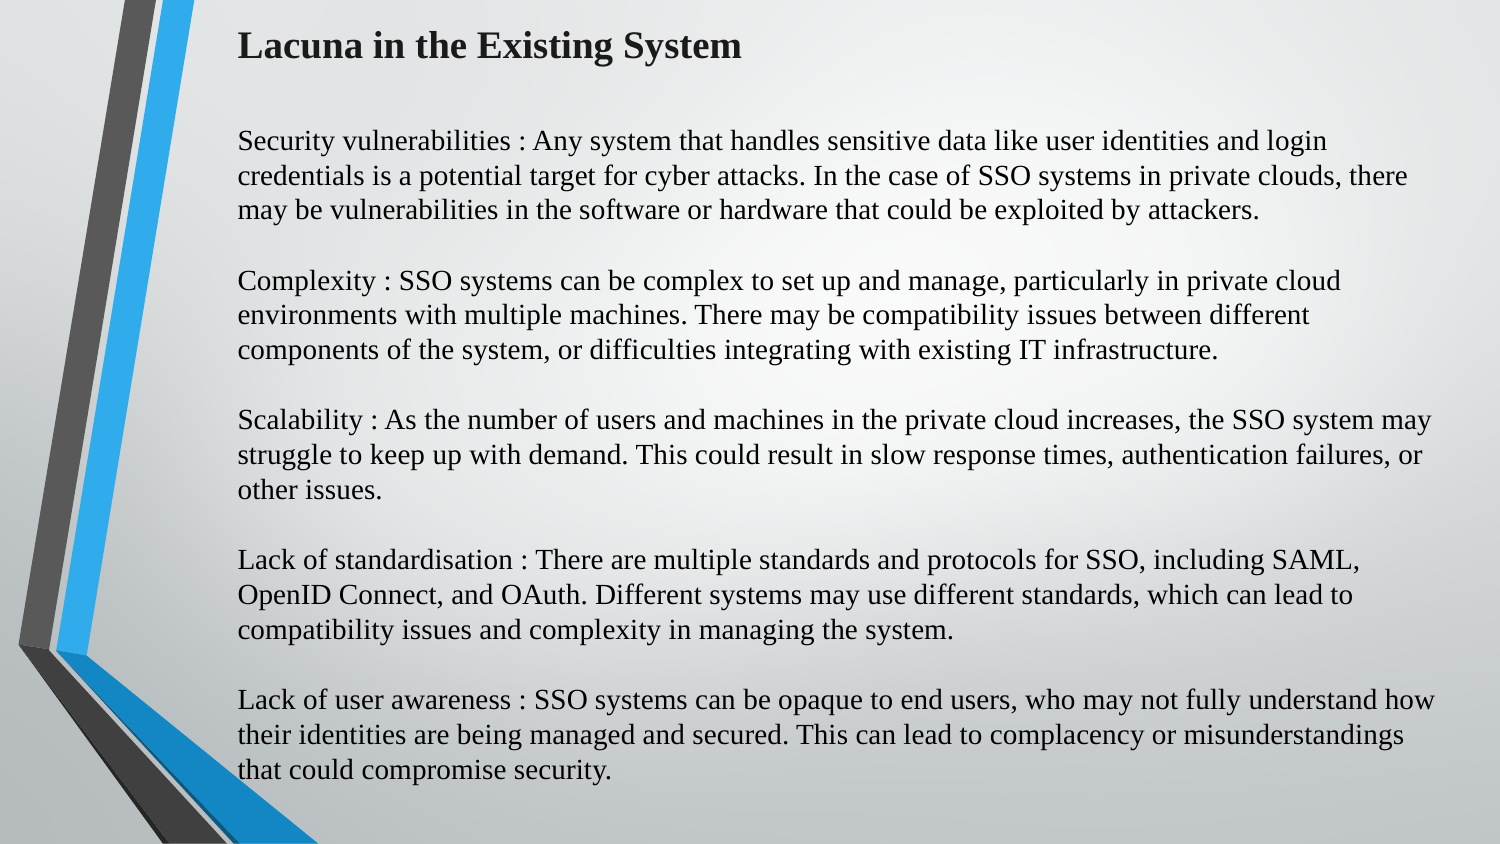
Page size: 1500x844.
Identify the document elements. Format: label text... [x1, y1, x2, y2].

title Lacuna in the Existing System [222, 4, 1472, 83]
list [130, 209, 1449, 801]
text_box Security vulnerabilities : Any system that handles sensitive data like user identities and login credentials is a potential target for cyber attacks. In the case of SSO systems in private clouds, there may be vulnerabilities in the software or hardware that could be exploited by attackers. Complexity : SSO systems can be complex to set up and manage, particularly in private cloud environments with multiple machines. There may be compatibility issues between different components of the system, or difficulties integrating with existing IT infrastructure. Scalability : As the number of users and machines in the private cloud increases, the SSO system may struggle to keep up with demand. This could result in slow response times, authentication failures, or other issues. Lack of standardisation : There are multiple standards and protocols for SSO, including SAML, OpenID Connect, and OAuth. Different systems may use different standards, which can lead to compatibility issues and complexity in managing the system. Lack of user awareness : SSO systems can be opaque to end users, who may not fully understand how their identities are being managed and secured. This can lead to complacency or misunderstandings that could compromise security. [222, 113, 1472, 793]
